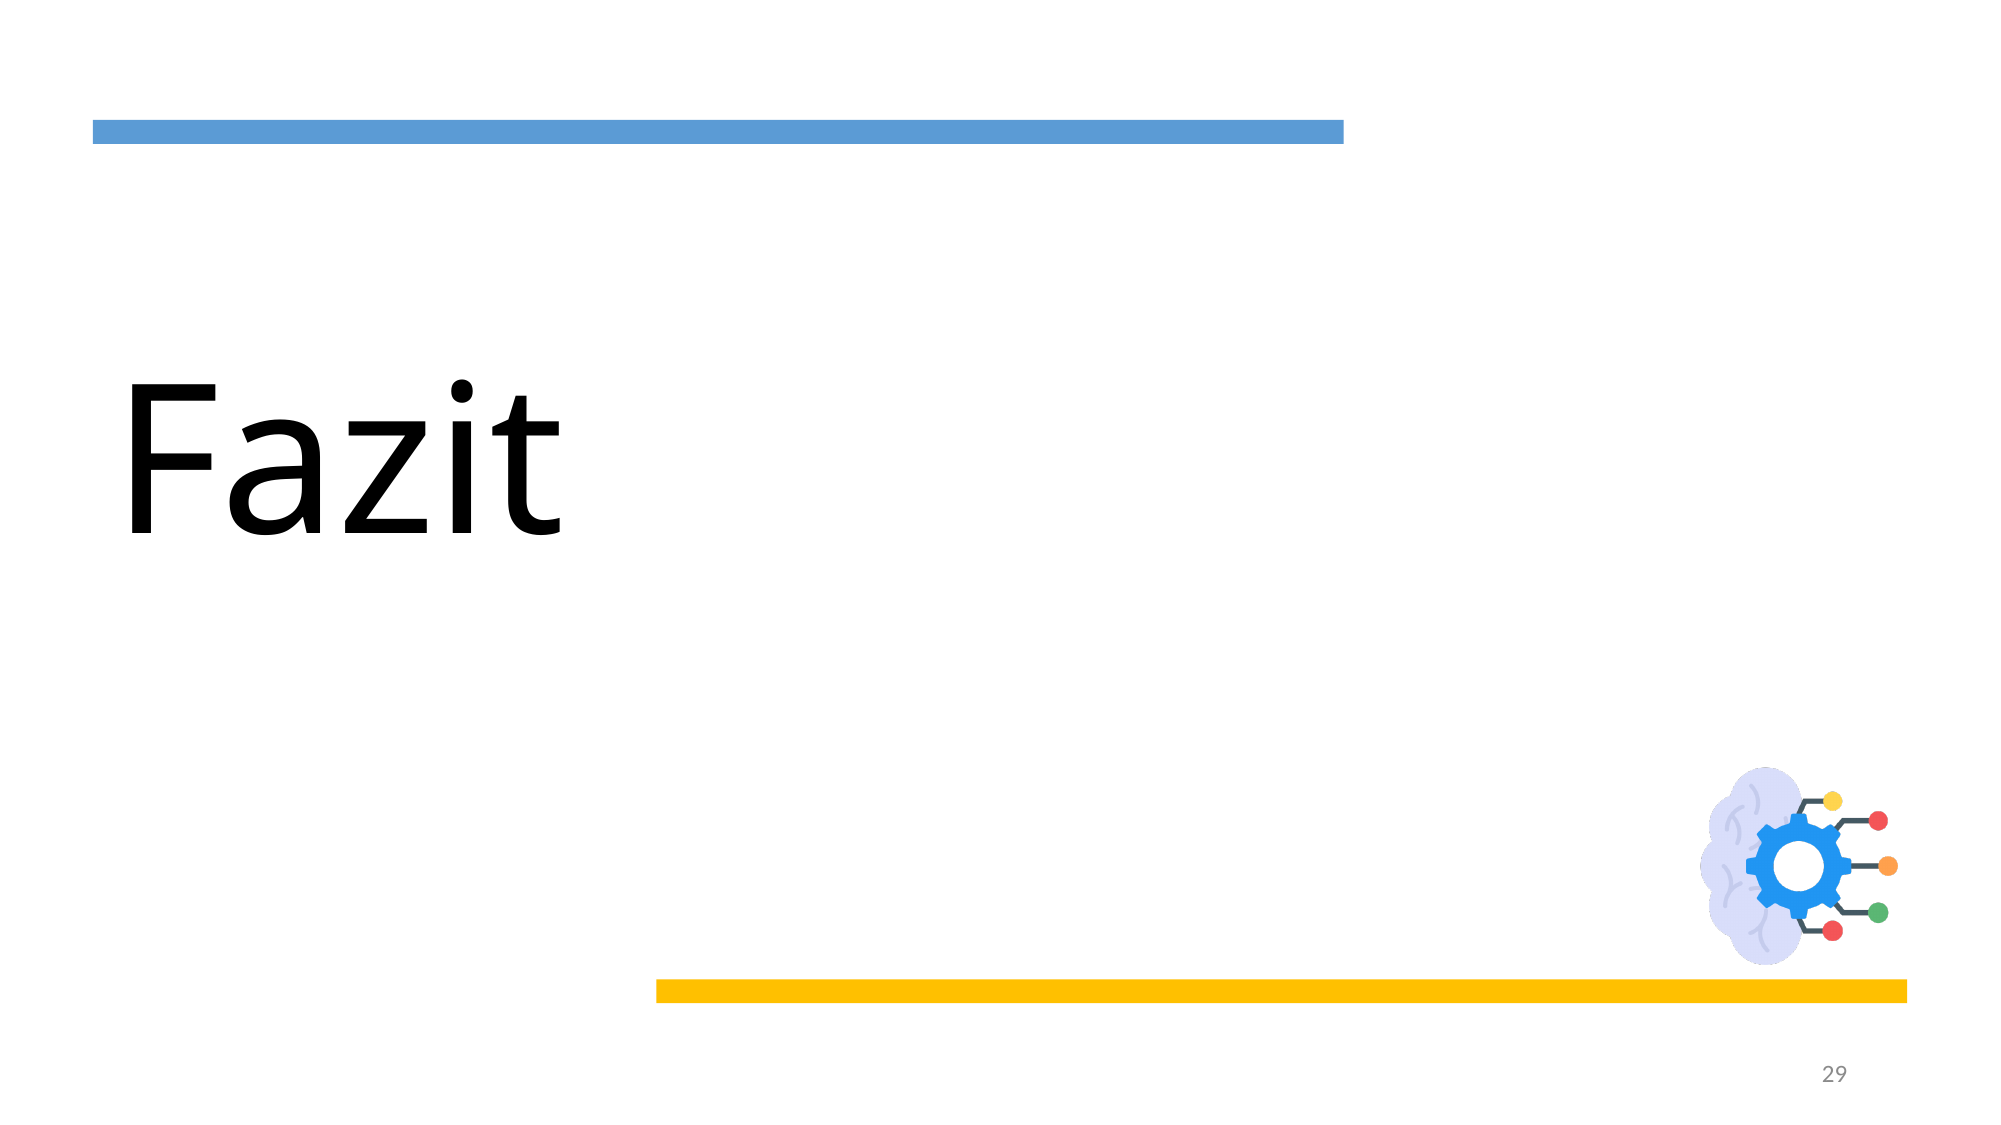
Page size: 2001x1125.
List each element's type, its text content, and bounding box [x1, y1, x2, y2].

title Fazit [92, 262, 1613, 669]
text_box [92, 119, 1345, 145]
picture [1690, 757, 1908, 975]
slide_number 29 [1412, 1042, 1863, 1103]
text_box [655, 978, 1908, 1004]
